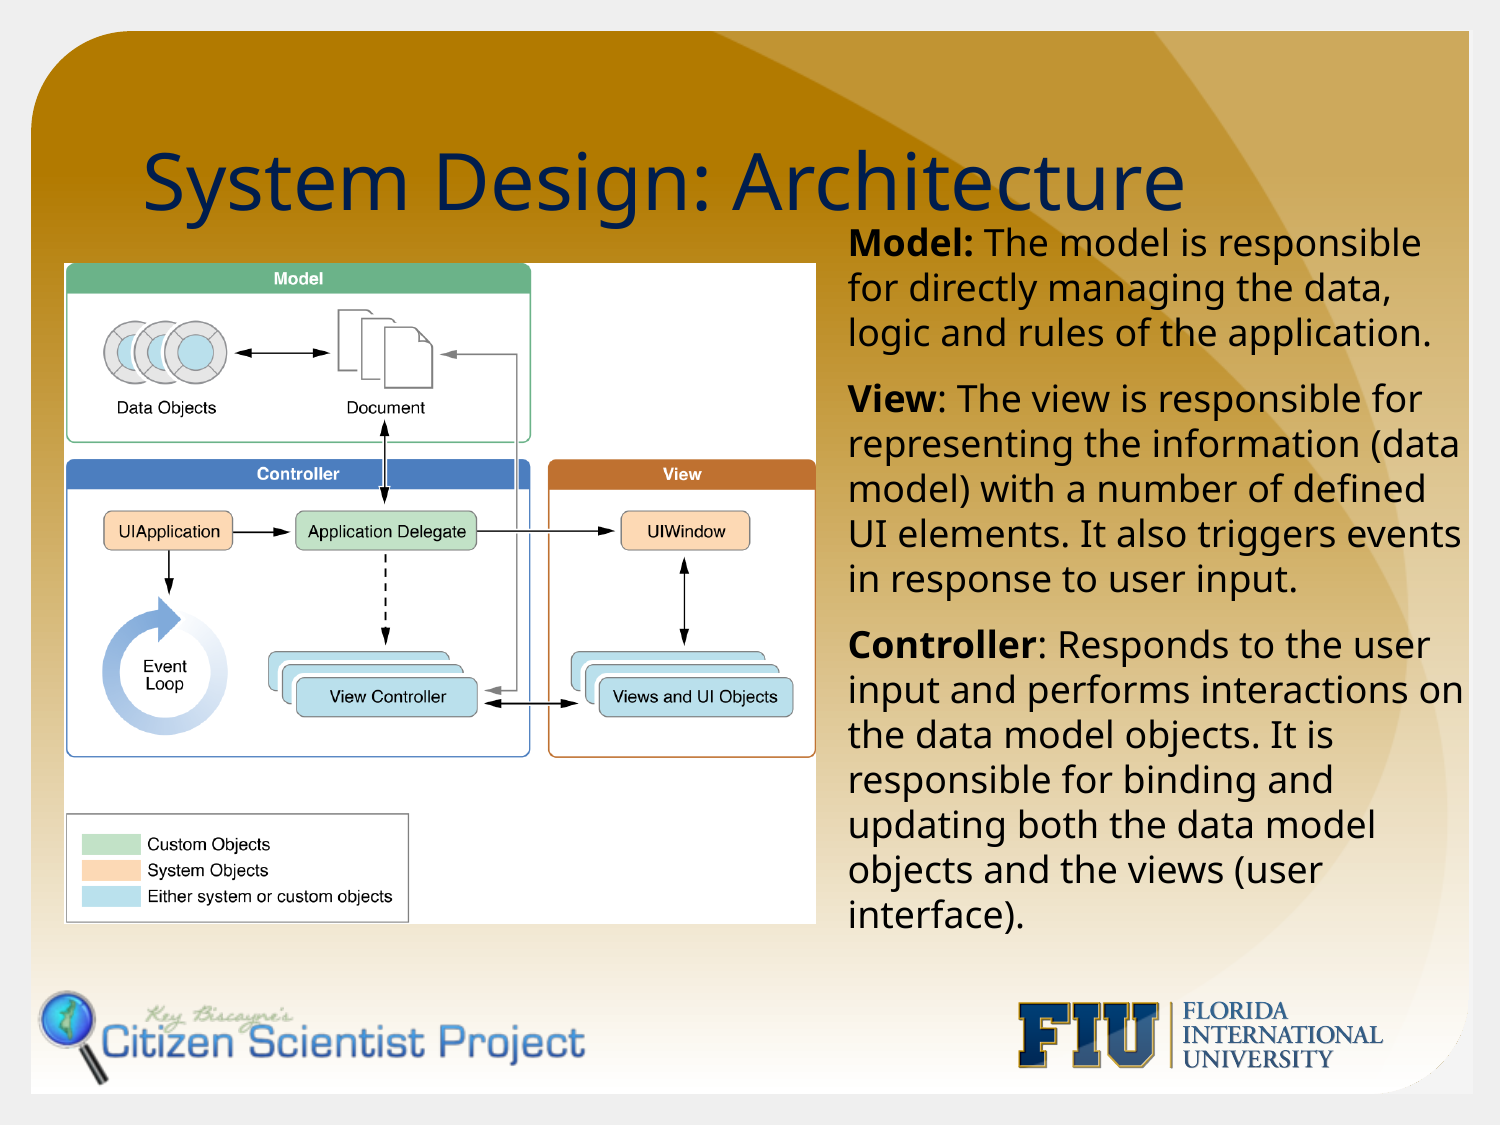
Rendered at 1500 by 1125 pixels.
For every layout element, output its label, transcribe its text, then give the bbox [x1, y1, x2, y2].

title System Design: Architecture [127, 62, 1372, 234]
list Model: The model is responsible for directly managing the data, logic and rules of the application. View: The view is responsible for representing the information (data model) with a number of defined UI elements. It also triggers events in response to user input. Controller: Responds to the user input and performs interactions on the data model objects. It is responsible for binding and updating both the data model objects and the views (user interface). [832, 211, 1483, 997]
picture [24, 30, 1473, 1094]
